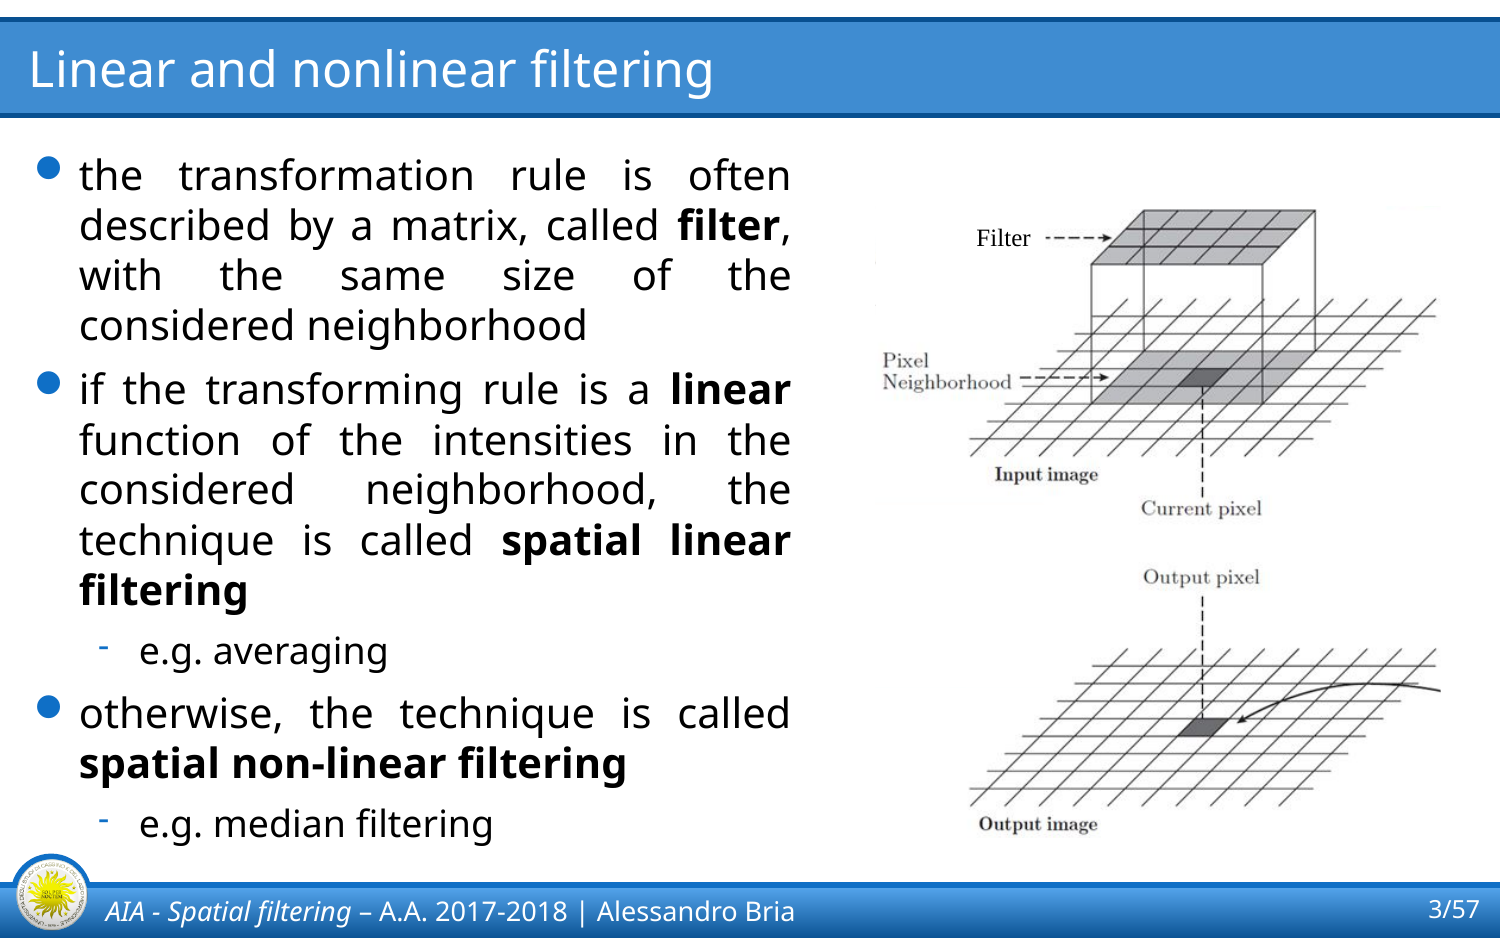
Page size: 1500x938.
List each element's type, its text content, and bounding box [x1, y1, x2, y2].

list the transformation rule is often described by a matrix, called filter, with the same size of the considered neighborhood if the transforming rule is a linear function of the intensities in the considered neighborhood, the technique is called spatial linear filtering e.g. averaging otherwise, the technique is called spatial non-linear filtering e.g. median filtering [33, 126, 792, 857]
picture [15, 858, 88, 931]
title Linear and nonlinear filtering [0, 18, 1500, 117]
picture [875, 205, 1441, 838]
